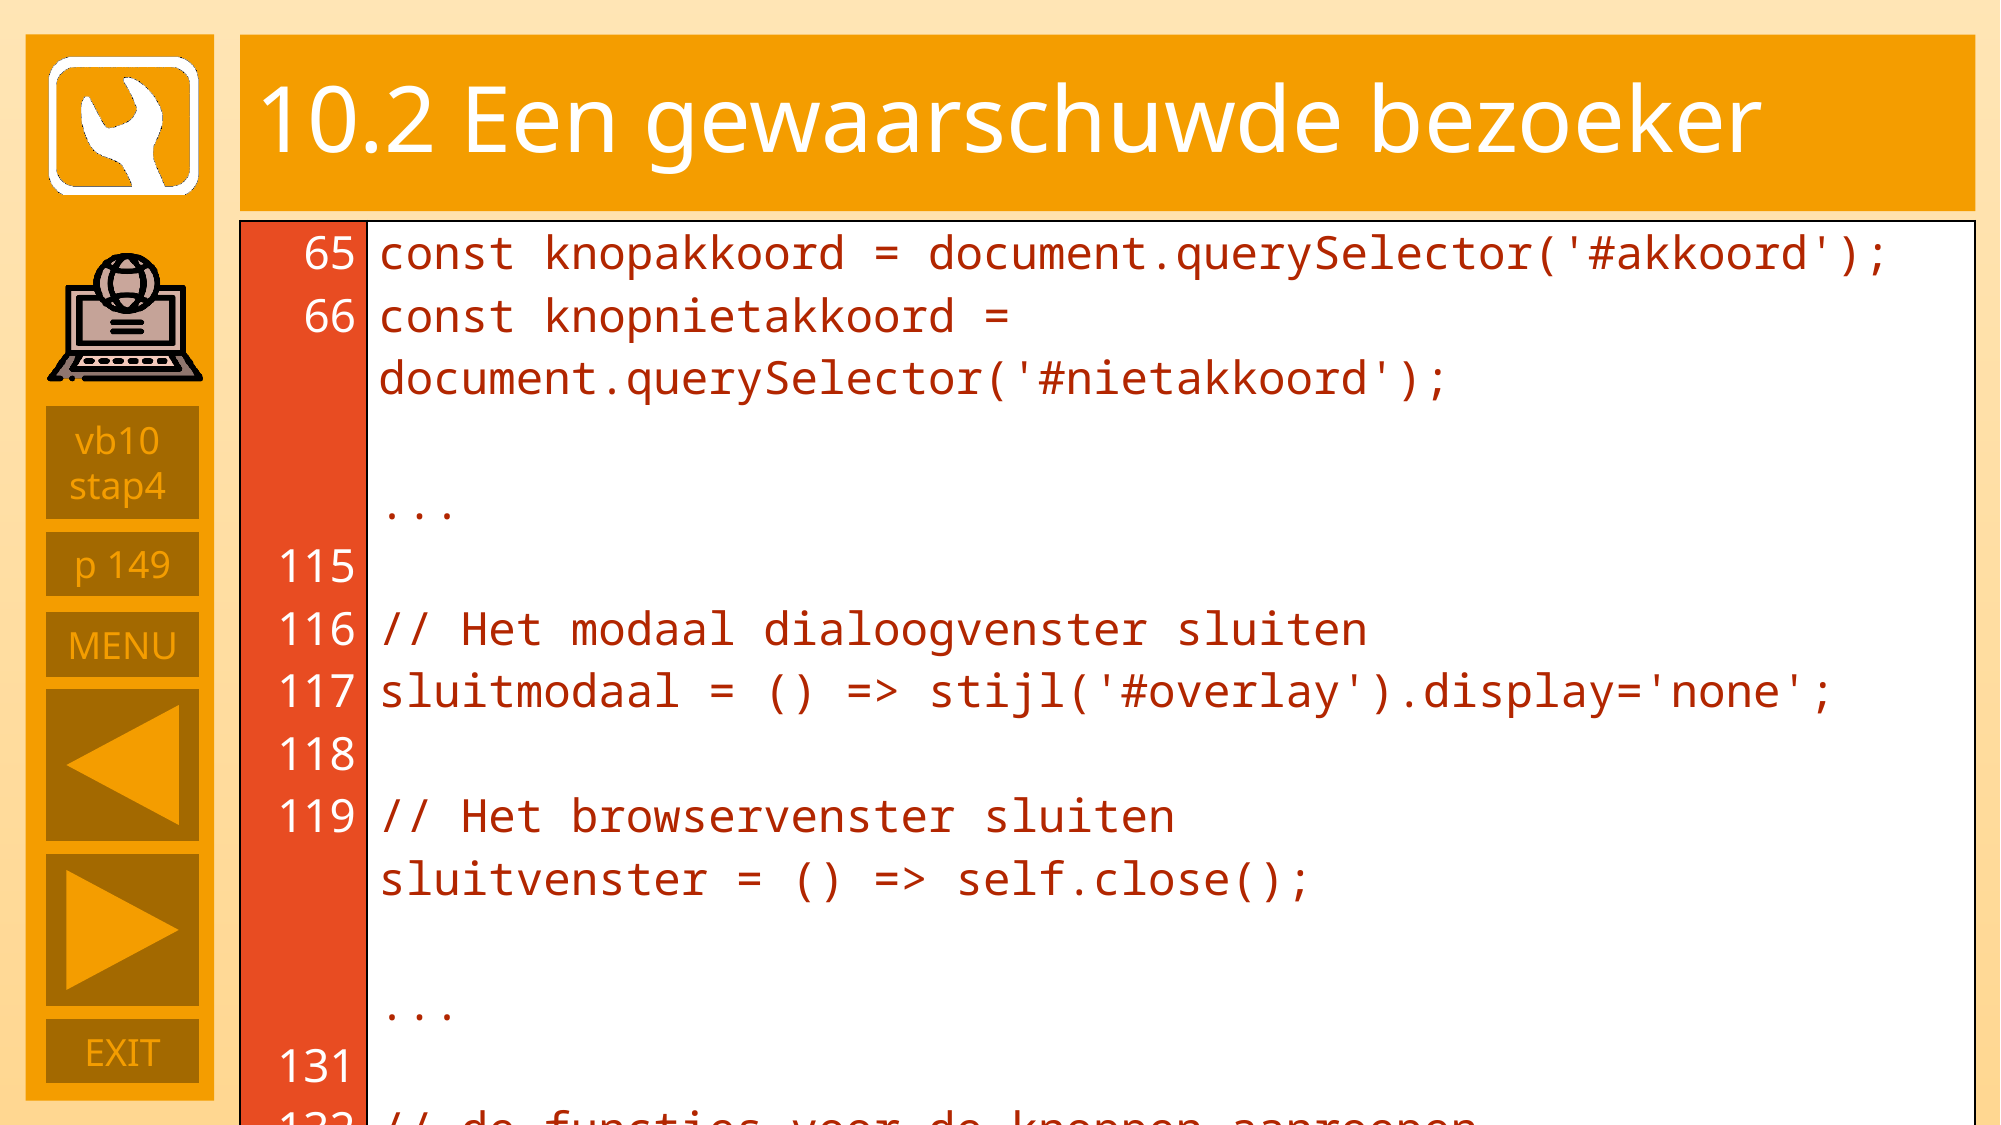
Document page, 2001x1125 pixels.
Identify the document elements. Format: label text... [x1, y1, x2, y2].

title 10.2 Een gewaarschuwde bezoeker [240, 34, 1976, 212]
table_header const knopakkoord = document.querySelector('#akkoord'); const knopnietakkoord = document.querySelector('#nietakkoord'); ... // Het modaal dialoogvenster sluiten sluitmodaal = () => stijl('#overlay').display='none'; // Het browservenster sluiten sluitvenster = () => self.close(); ... // de functies voor de knoppen aanroepen akkoord.addEventListener('click', sluitmodaal); nietakkoord.addEventListener('click', sluitvenster) [368, 222, 1974, 1125]
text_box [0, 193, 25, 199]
picture [47, 245, 203, 388]
text_box vb10 stap4 [46, 406, 199, 519]
text_box p 151 [215, 352, 239, 360]
text_box p 151 [0, 352, 25, 360]
text_box p 149 [46, 532, 199, 596]
text_box p 151 [1976, 766, 2000, 773]
text_box [25, 33, 215, 1102]
text_box [64, 703, 180, 827]
table_header 65 66 115 116 117 118 119 131 132 133 [241, 222, 366, 1125]
text_box [46, 689, 199, 841]
picture [47, 55, 199, 195]
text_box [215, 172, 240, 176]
text_box [65, 868, 181, 992]
text_box MENU [46, 612, 199, 677]
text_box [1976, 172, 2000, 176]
text_box p 151 [1976, 352, 2000, 360]
text_box p 151 [215, 766, 239, 773]
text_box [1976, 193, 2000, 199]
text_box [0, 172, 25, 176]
text_box EXIT [46, 1019, 199, 1083]
text_box p 151 [0, 766, 25, 773]
text_box [46, 854, 199, 1006]
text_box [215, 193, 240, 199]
